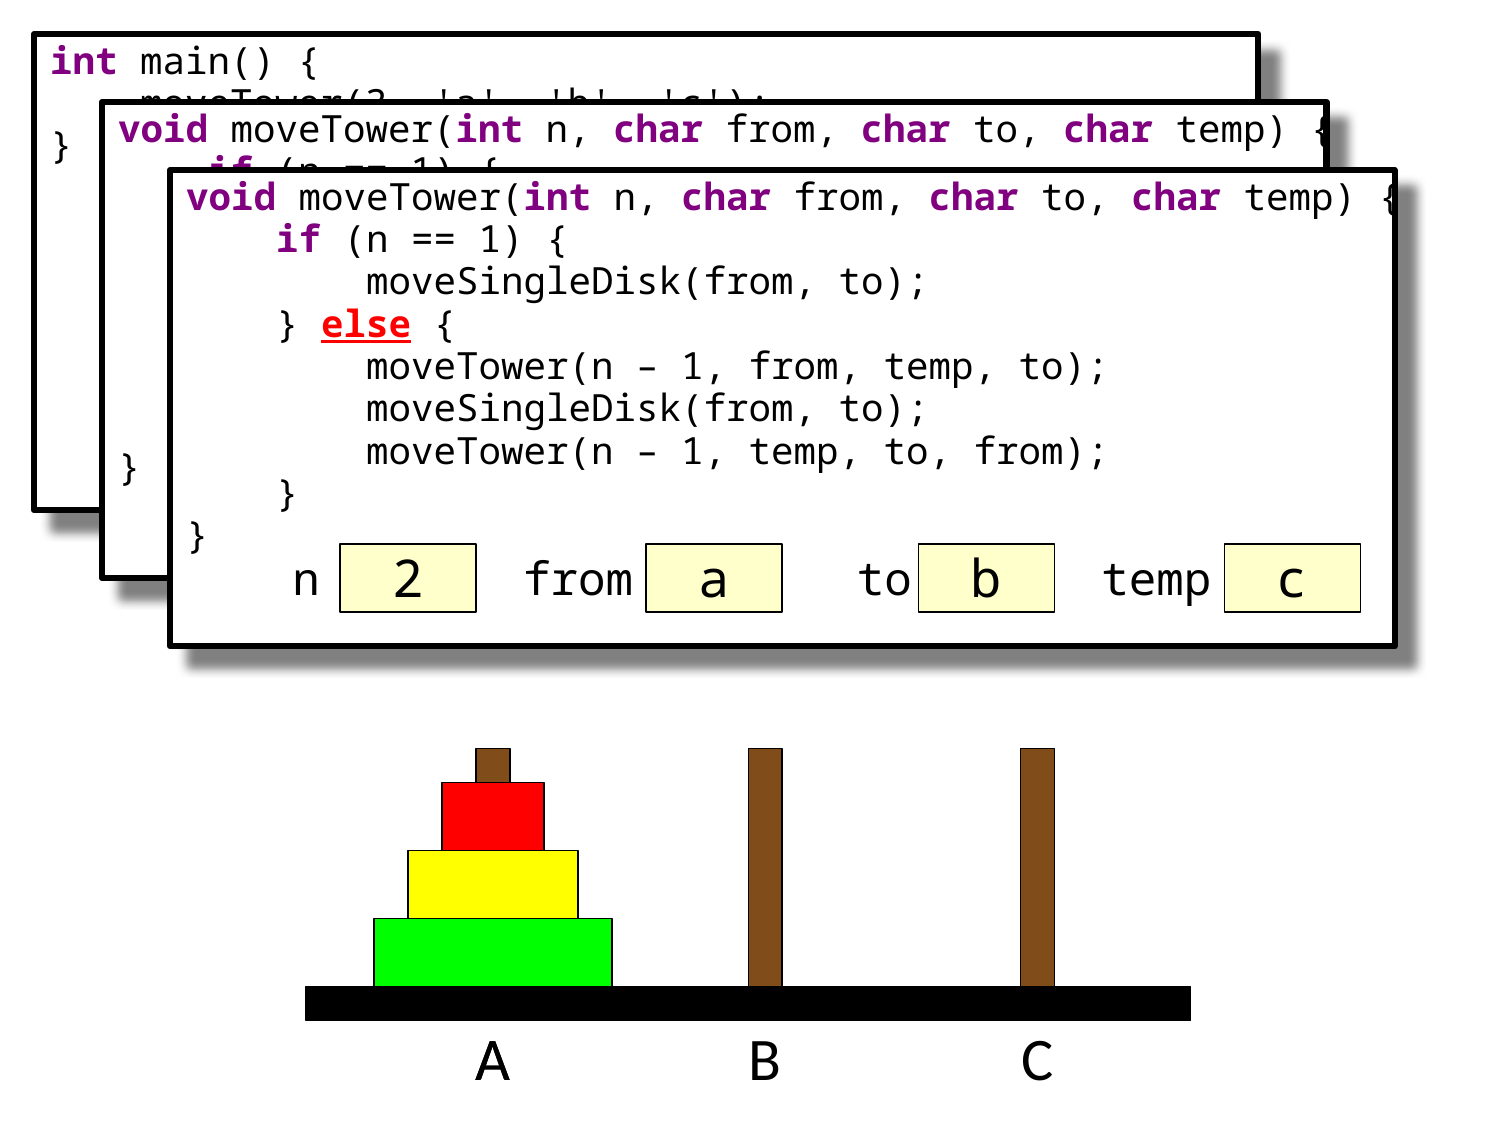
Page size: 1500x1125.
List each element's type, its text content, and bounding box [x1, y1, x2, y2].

text_box [374, 918, 613, 987]
text_box A [442, 1020, 545, 1089]
text_box [442, 782, 545, 851]
text_box [306, 986, 1191, 1021]
text_box int main() { moveTower(3, 'a', 'b', 'c'); } [33, 34, 1259, 511]
text_box void moveTower(int n, char from, char to, char temp) { if (n == 1) { moveSingleDisk(from, to); } else { moveTower(n – 1, from, temp, to); moveSingleDisk(from, to); moveTower(n – 1, temp, to, from); } } [101, 102, 1327, 579]
text_box n [272, 544, 340, 613]
text_box to [850, 544, 918, 613]
text_box a [646, 544, 783, 613]
text_box [408, 850, 579, 919]
text_box [476, 748, 511, 782]
text_box from [510, 544, 646, 613]
text_box void moveTower(int n, char from, char to, char temp) { if (n == 1) { moveSingleDisk(from, to); } else { moveTower(n – 1, from, temp, to); moveSingleDisk(from, to); moveTower(n – 1, temp, to, from); } } [170, 170, 1395, 647]
text_box b [918, 544, 1055, 613]
text_box 2 [340, 544, 477, 613]
text_box B [714, 1020, 817, 1089]
text_box [1020, 748, 1055, 986]
text_box [748, 748, 783, 986]
text_box C [986, 1020, 1089, 1089]
text_box c [1224, 544, 1361, 613]
text_box temp [1088, 544, 1224, 613]
